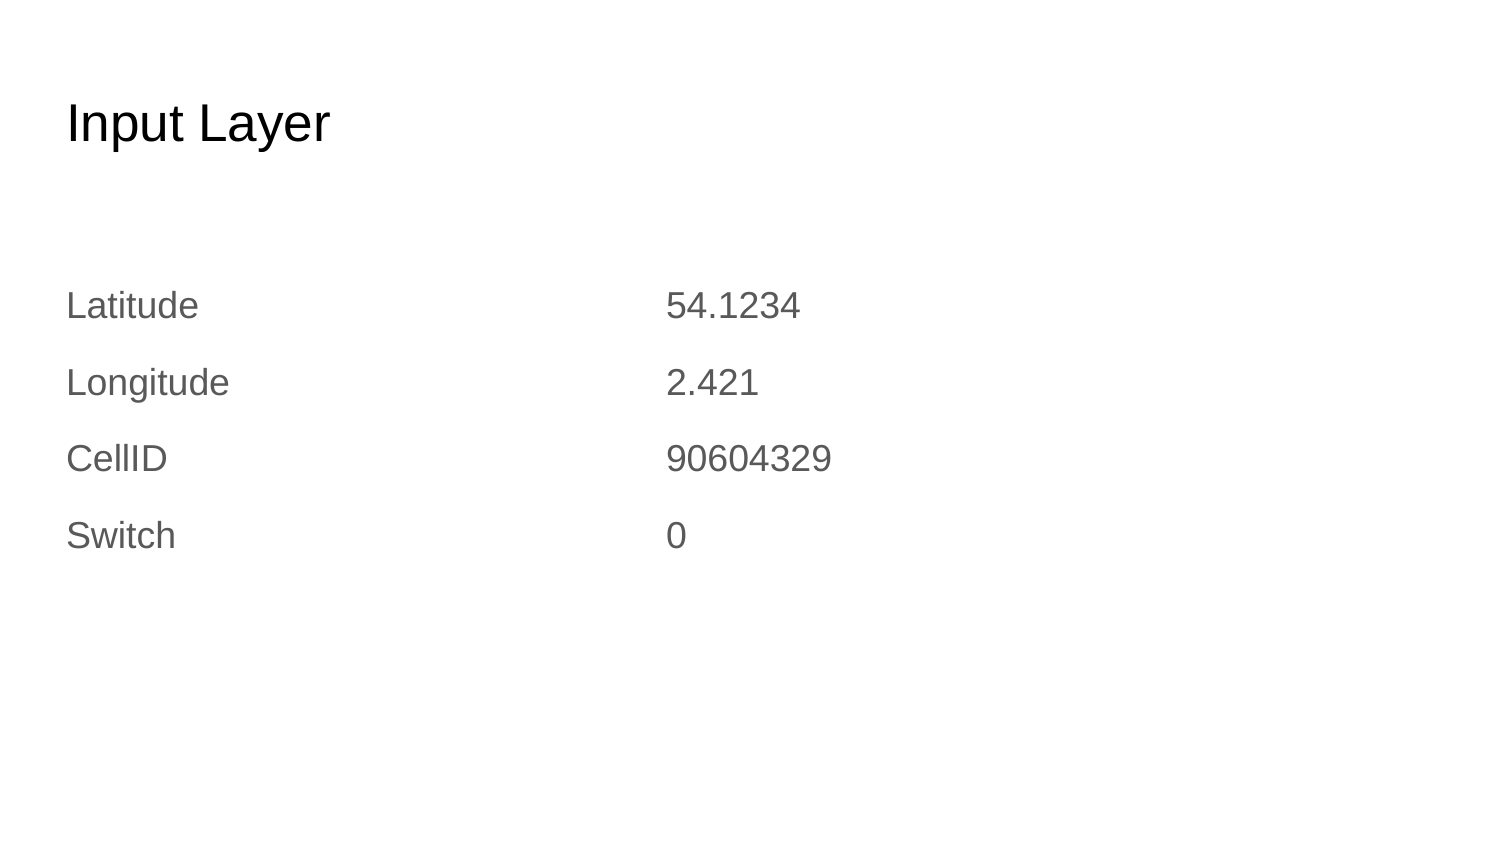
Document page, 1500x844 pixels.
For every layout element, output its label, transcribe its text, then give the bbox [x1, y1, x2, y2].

title Input Layer [51, 72, 1449, 167]
list Latitude 54.1234 Longitude 2.421 CellID 90604329 Switch 0 [51, 189, 1449, 750]
